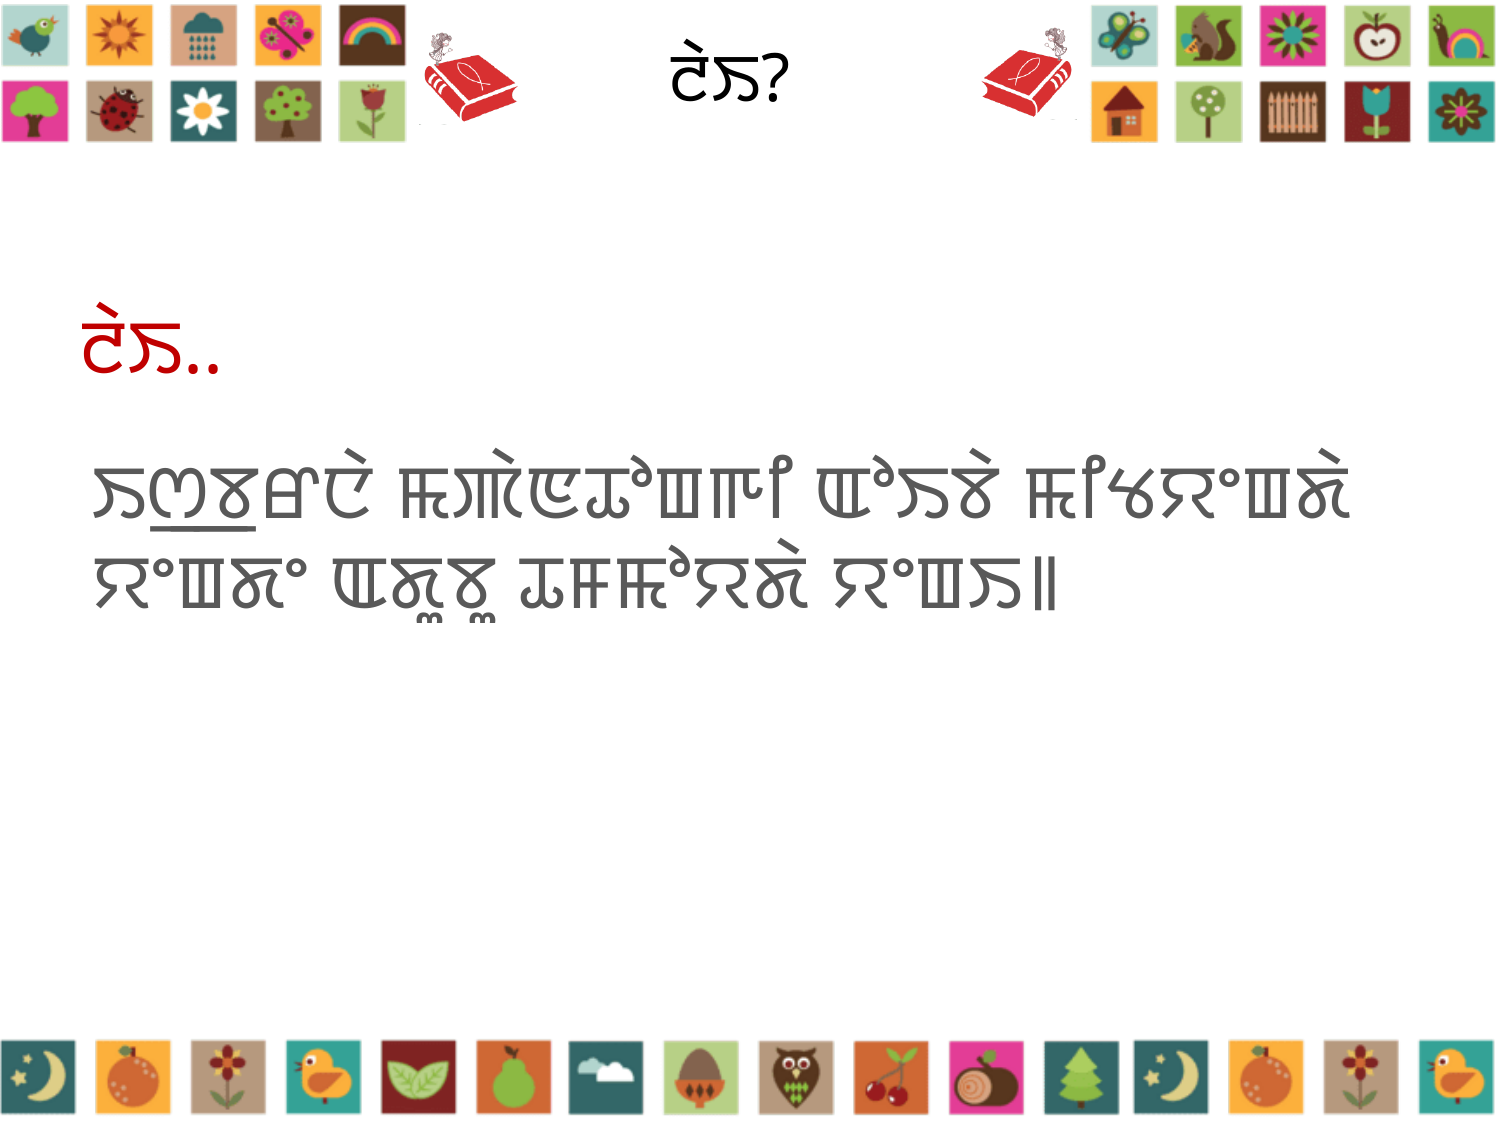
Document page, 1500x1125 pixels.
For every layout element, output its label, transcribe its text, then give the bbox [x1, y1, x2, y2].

picture [0, 3, 550, 150]
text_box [0, 1028, 1500, 1118]
text_box ꯂꯥꯏ.. [64, 290, 1412, 396]
text_box ꯏꯁ꯭ꯕꯔꯅꯥ ꯃꯄꯥꯟꯊꯣꯡꯒꯤ ꯑꯣꯏꯕꯥ ꯃꯤꯠꯌꯦꯡꯗꯥ ꯌꯦꯡꯗꯦ ꯑꯗꯨꯕꯨ ꯊꯝꯃꯣꯌꯗꯥ ꯌꯦꯡꯏ꯫ [76, 436, 1424, 632]
text_box ꯂꯥꯏ? [553, 27, 946, 123]
picture [950, 3, 1500, 150]
